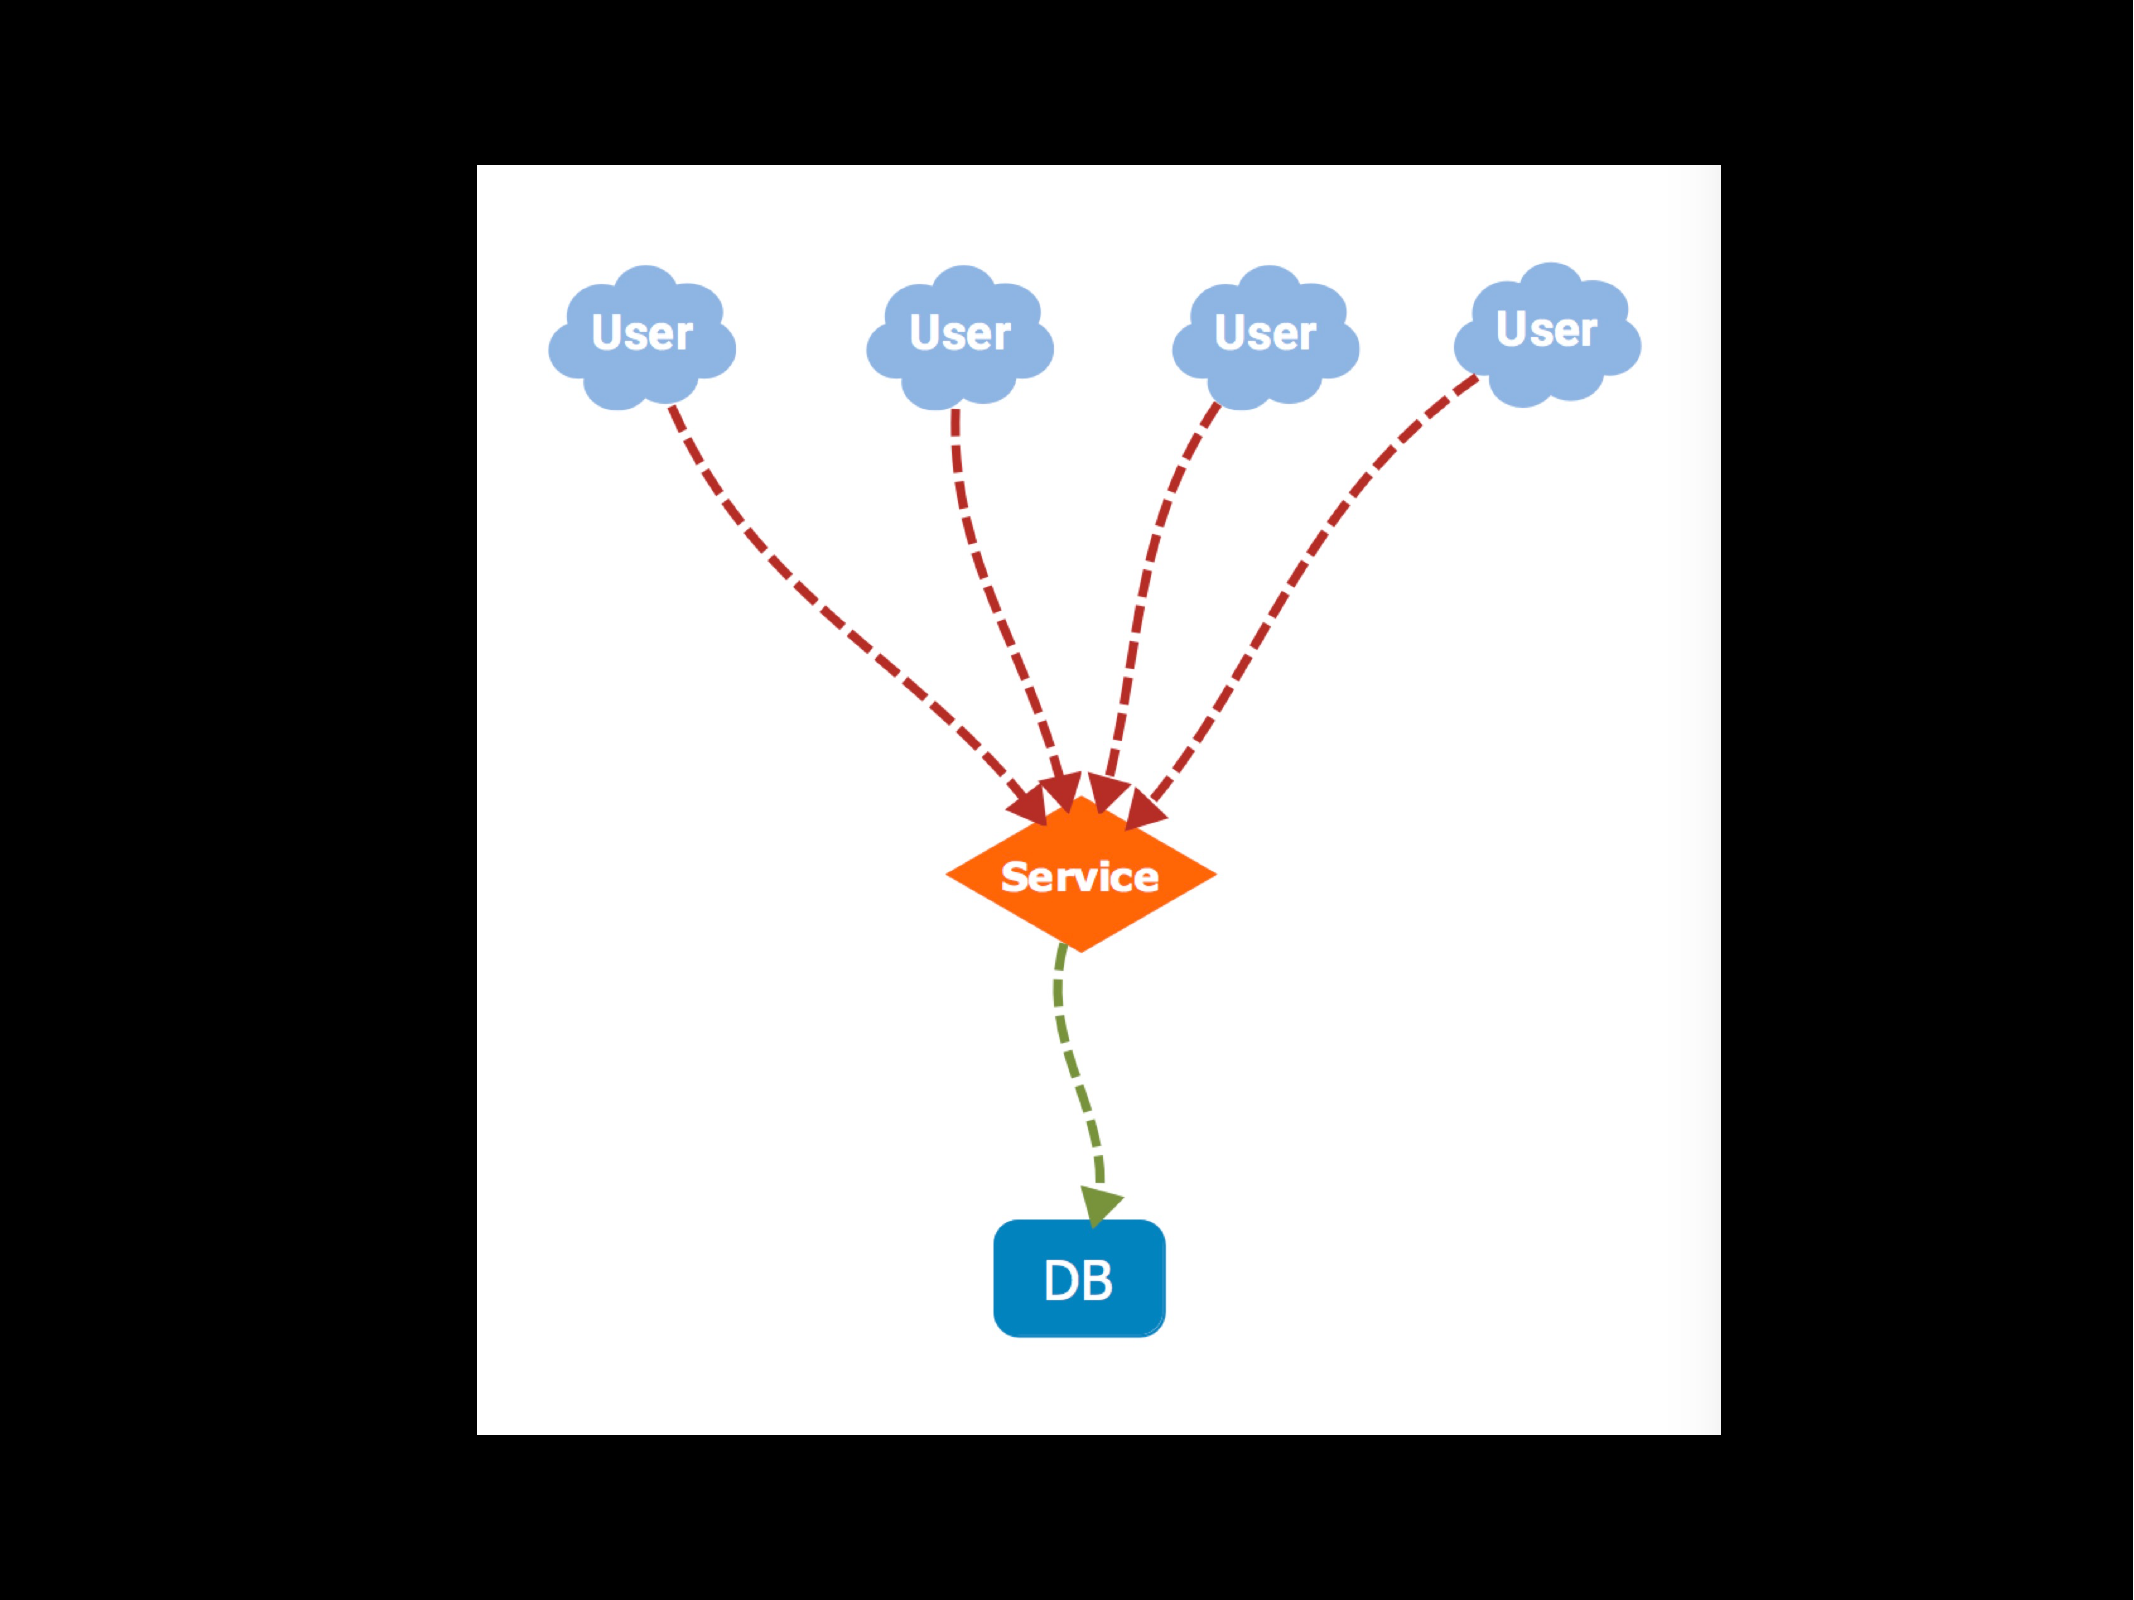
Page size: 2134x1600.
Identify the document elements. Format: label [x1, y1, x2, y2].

picture [477, 165, 1721, 1435]
